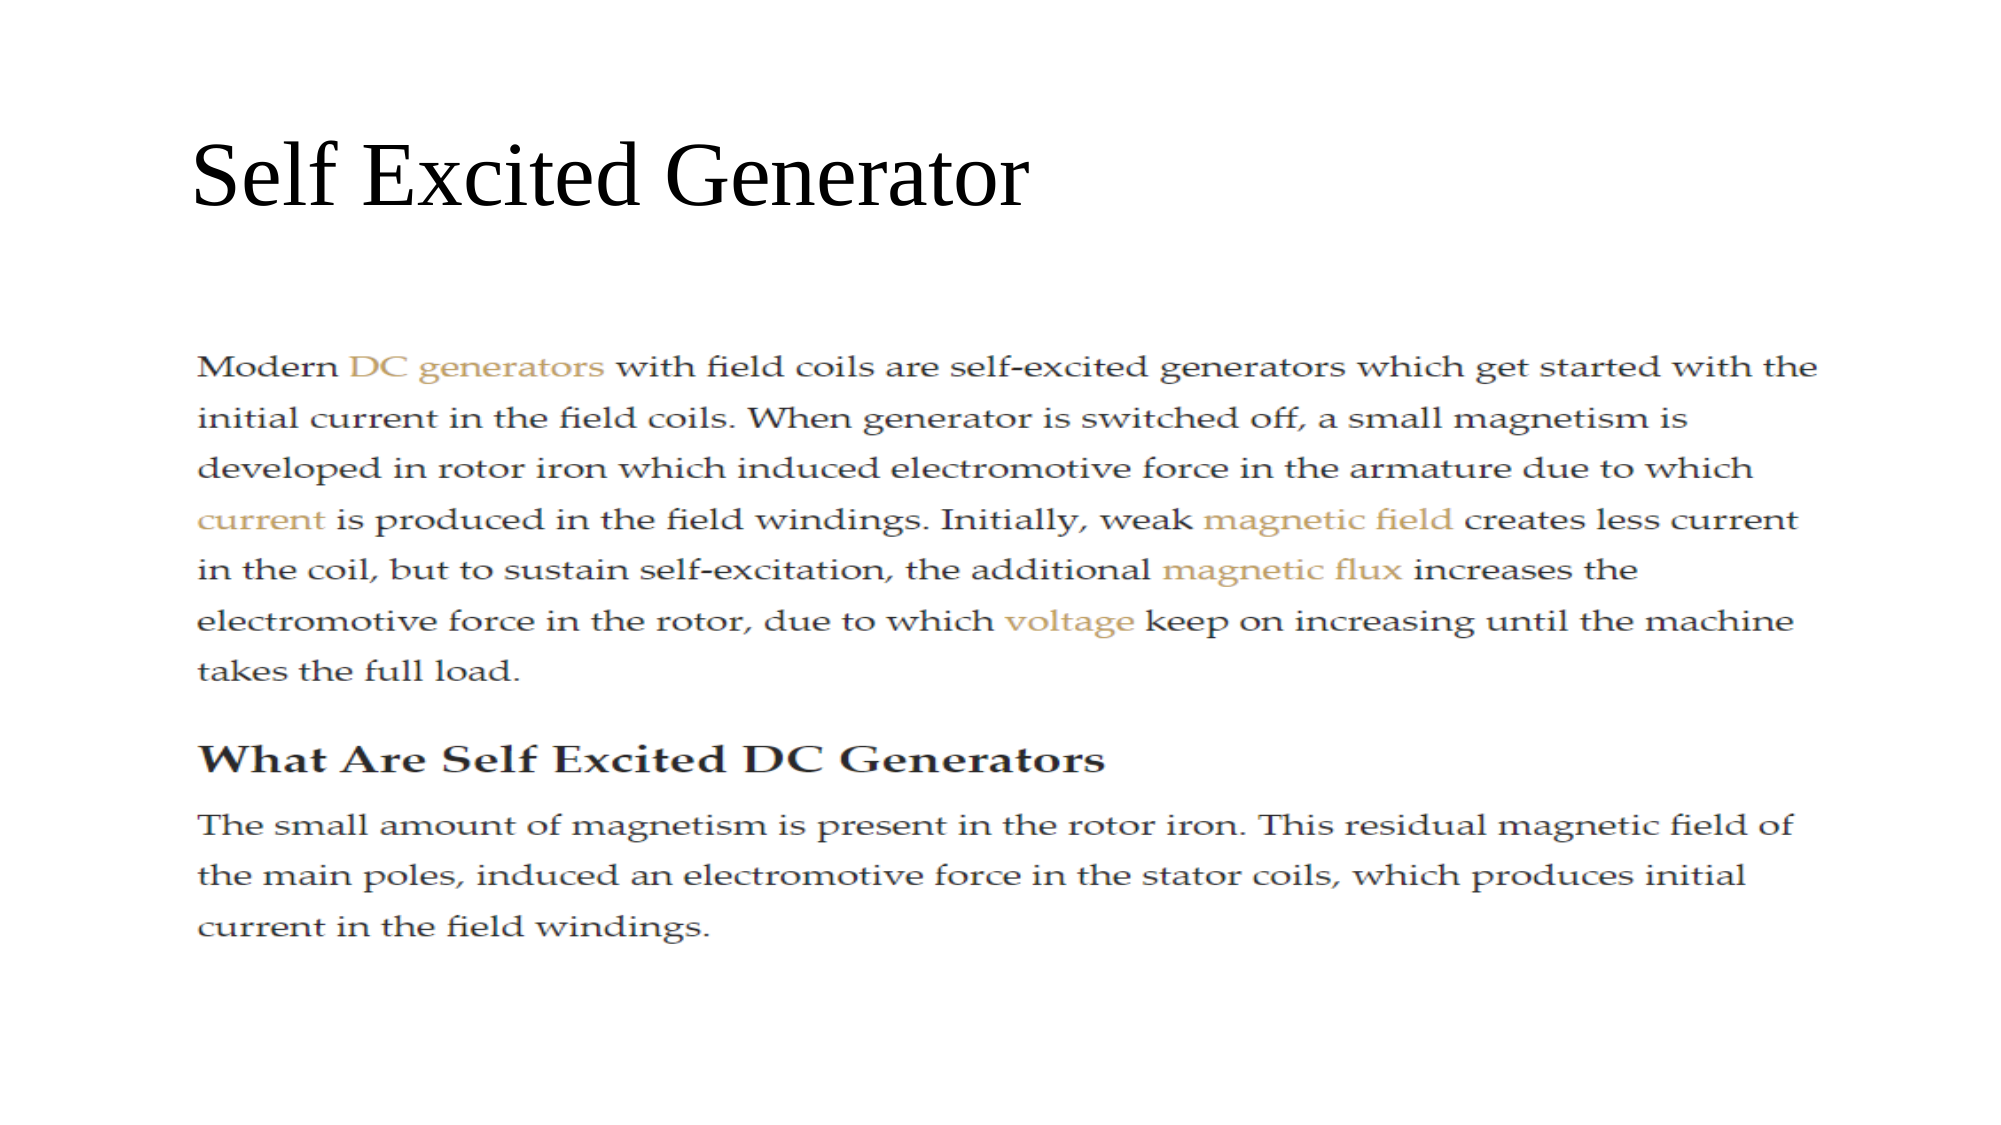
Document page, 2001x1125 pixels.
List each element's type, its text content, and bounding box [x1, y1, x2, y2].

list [175, 339, 1863, 974]
title Self Excited Generator [175, 64, 1901, 287]
